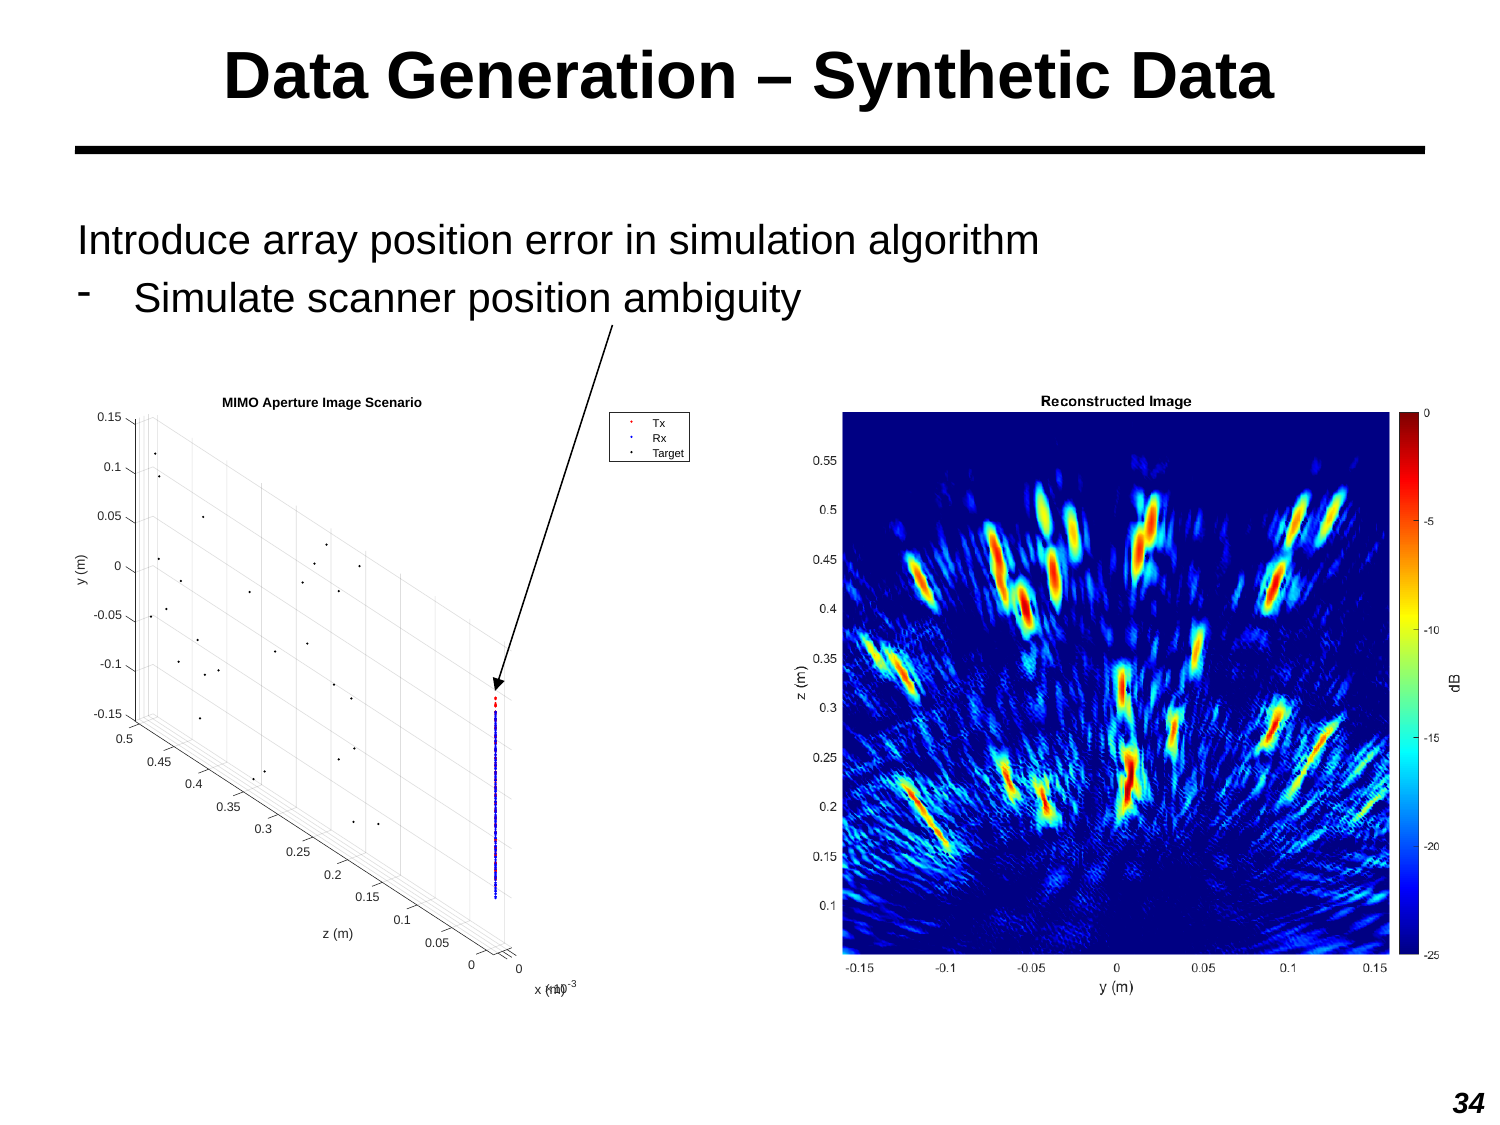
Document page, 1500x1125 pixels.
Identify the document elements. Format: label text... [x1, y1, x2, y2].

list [749, 362, 1500, 1027]
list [0, 362, 747, 1027]
text_box Introduce array position error in simulation algorithm Simulate scanner position ambiguity [62, 205, 1425, 360]
text_box Data Generation – Synthetic Data [37, 24, 1463, 163]
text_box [494, 324, 613, 692]
